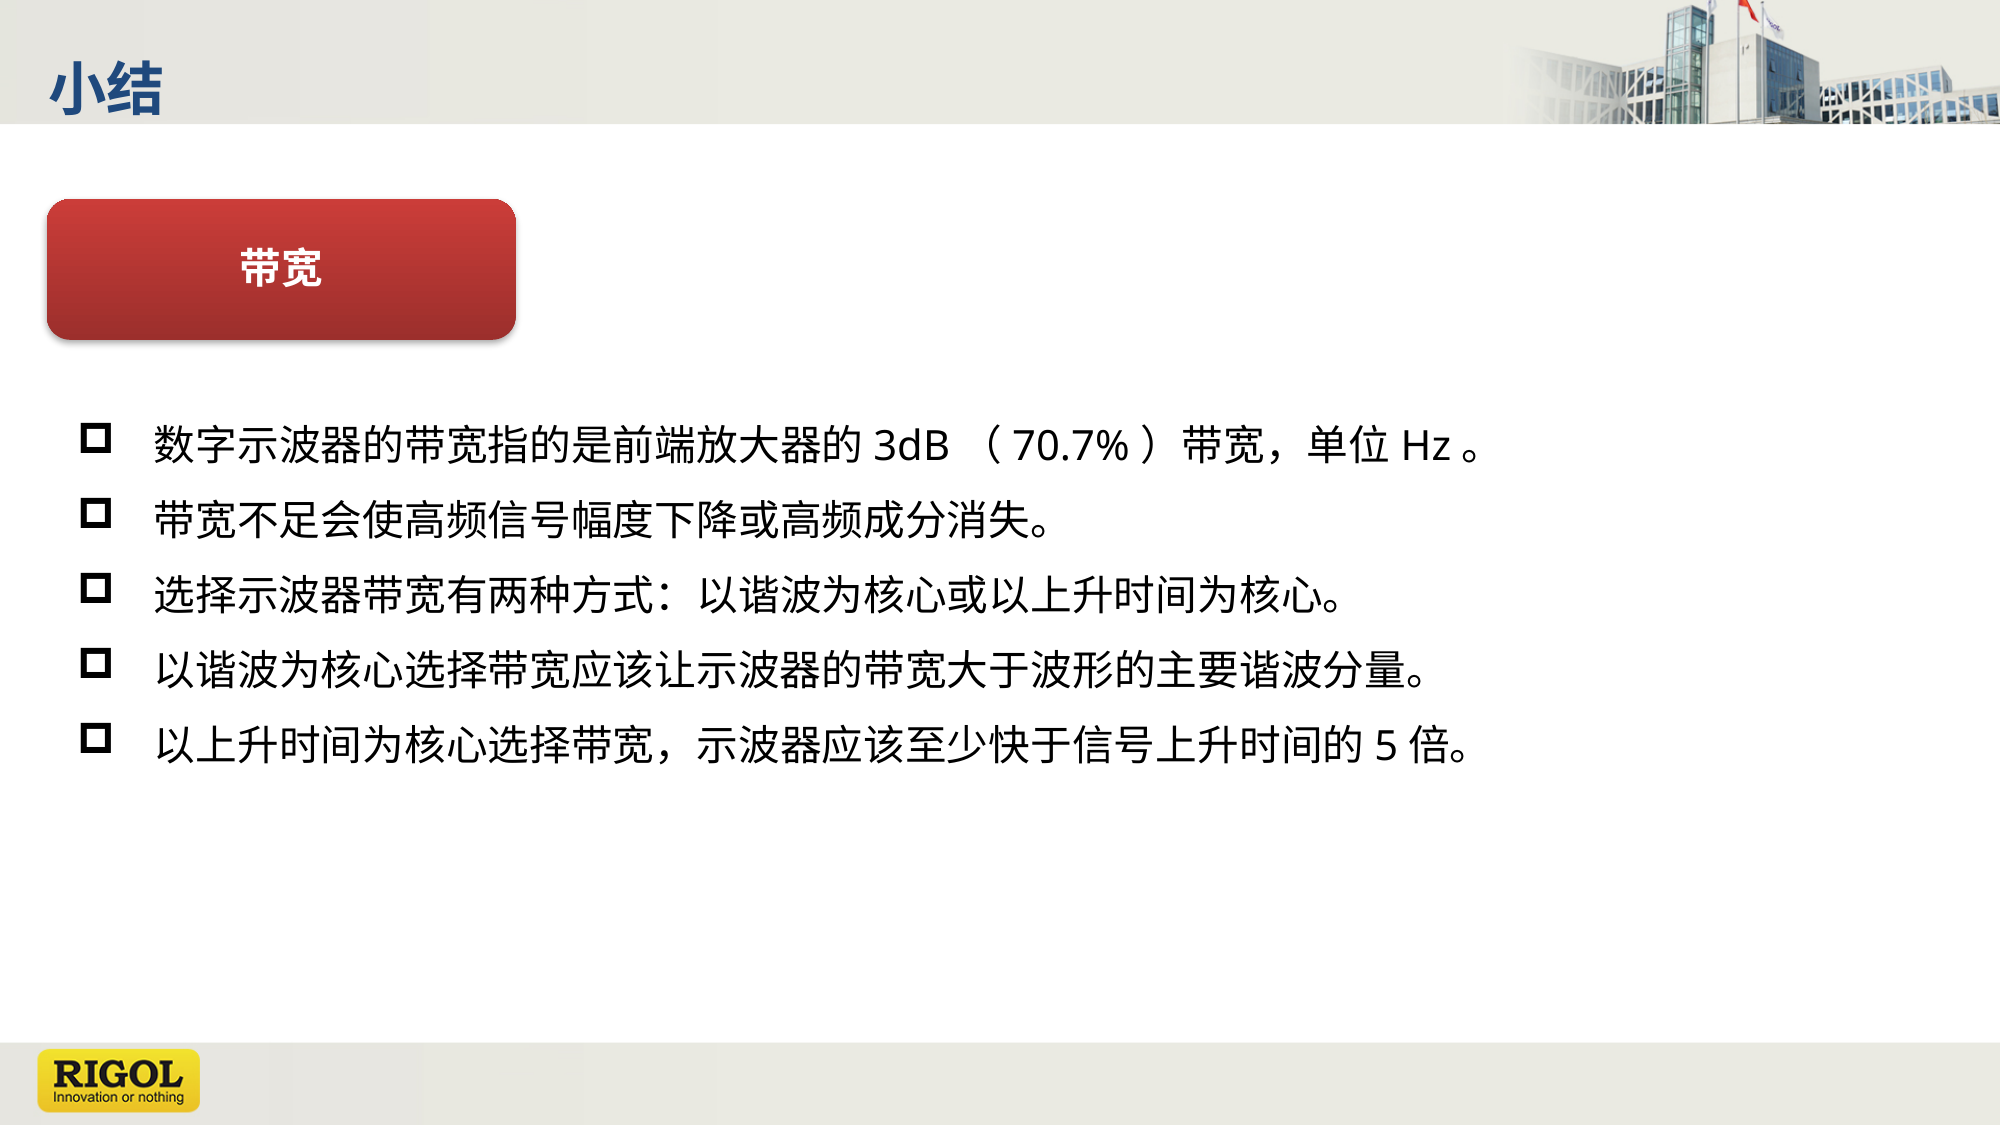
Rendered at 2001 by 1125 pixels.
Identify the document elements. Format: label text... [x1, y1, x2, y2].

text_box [46, 198, 516, 341]
text_box 小结 [33, 37, 1784, 138]
picture [0, 0, 2000, 1125]
text_box 数字示波器的带宽指的是前端放大器的3dB（70.7%）带宽，单位Hz。 带宽不足会使高频信号幅度下降或高频成分消失。 选择示波器带宽有两种方式：以谐波为核心或以上升时间为核心。 以谐波为核心选择带宽应该让示波器的带宽大于波形的主要谐波分量。 以上升时间为核心选择带宽，示波器应该至少快于信号上升时间的5倍。 [62, 386, 1954, 777]
